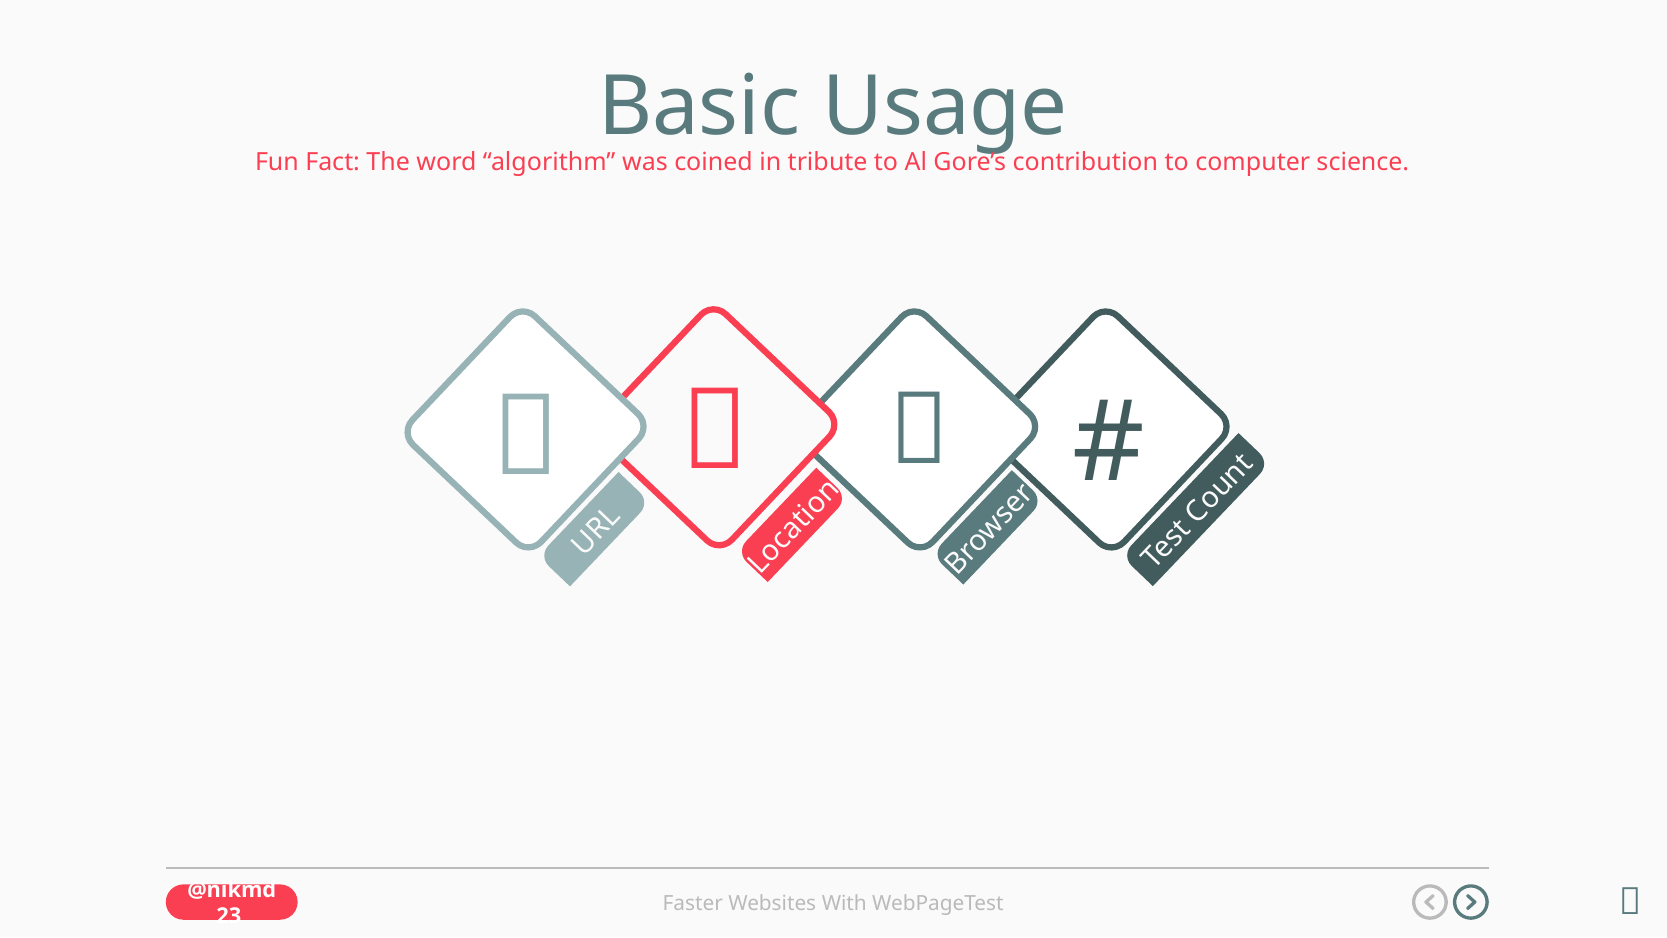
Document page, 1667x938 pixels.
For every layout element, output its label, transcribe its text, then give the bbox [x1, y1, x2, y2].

text_box [621, 435, 645, 485]
text_box [622, 370, 645, 419]
text_box [1015, 372, 1038, 424]
text_box Browser [935, 468, 1038, 587]
text_box  [849, 356, 990, 492]
text_box [666, 307, 765, 348]
text_box  [1553, 869, 1657, 938]
text_box URL [542, 469, 647, 589]
text_box # [1038, 360, 1179, 511]
list Fun Fact: The word “algorithm” was coined in tribute to Al Gore’s contribution to computer science. [0, 137, 1667, 185]
text_box Test Count [1125, 430, 1267, 589]
text_box [1062, 511, 1157, 550]
text_box [472, 309, 578, 354]
text_box [597, 372, 645, 486]
text_box [1012, 429, 1038, 488]
text_box [990, 373, 1038, 485]
text_box [861, 309, 972, 356]
text_box  [645, 348, 786, 499]
text_box [851, 492, 983, 550]
list Basic Usage [0, 43, 1667, 137]
text_box [814, 369, 849, 490]
text_box [1049, 309, 1168, 360]
text_box [786, 368, 837, 486]
text_box Location [739, 465, 845, 585]
text_box [1179, 371, 1229, 487]
text_box [473, 505, 579, 550]
text_box [660, 499, 774, 548]
text_box  [456, 354, 597, 505]
text_box [405, 370, 456, 489]
